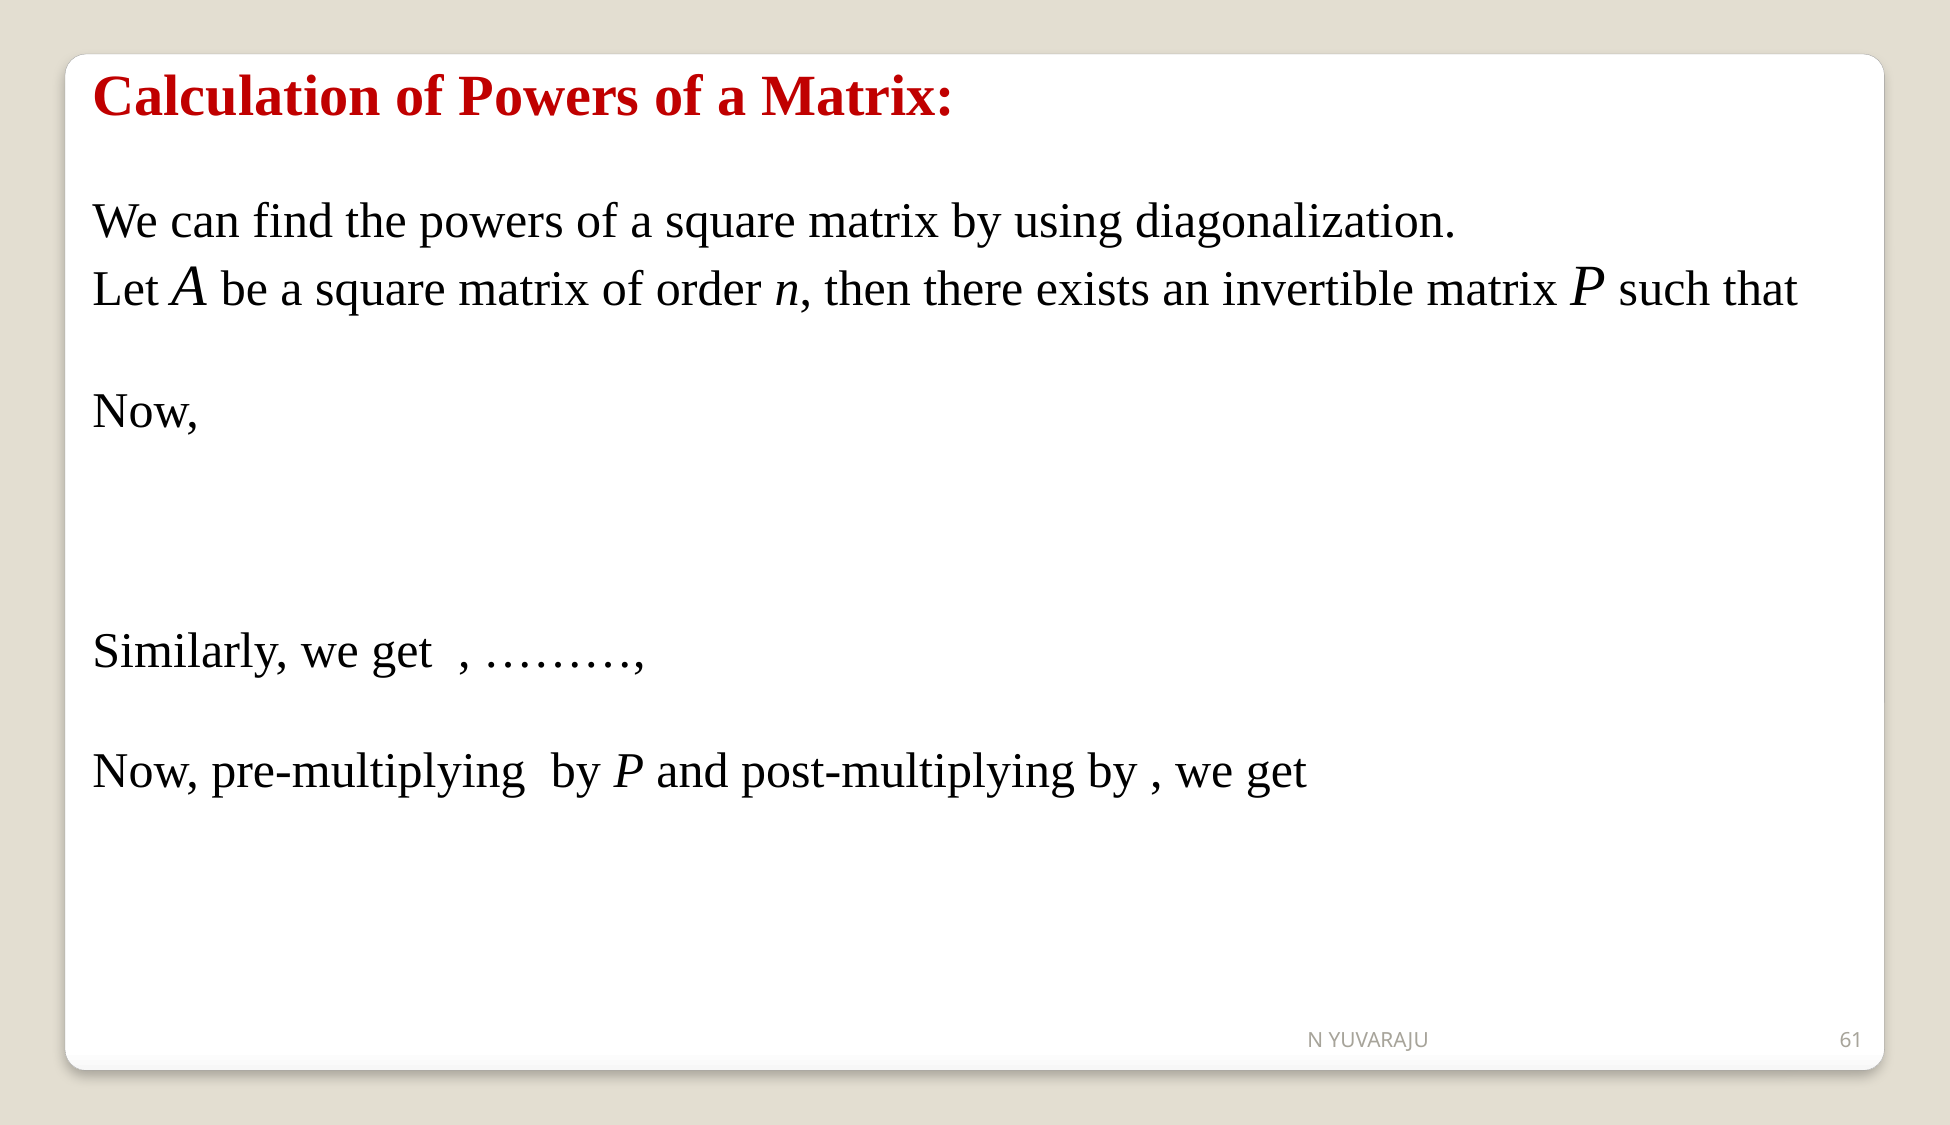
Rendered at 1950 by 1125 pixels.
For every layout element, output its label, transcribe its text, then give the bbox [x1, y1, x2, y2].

footer N YUVARAJU [1292, 1002, 1781, 1063]
slide_number 61 [1781, 1002, 1878, 1063]
